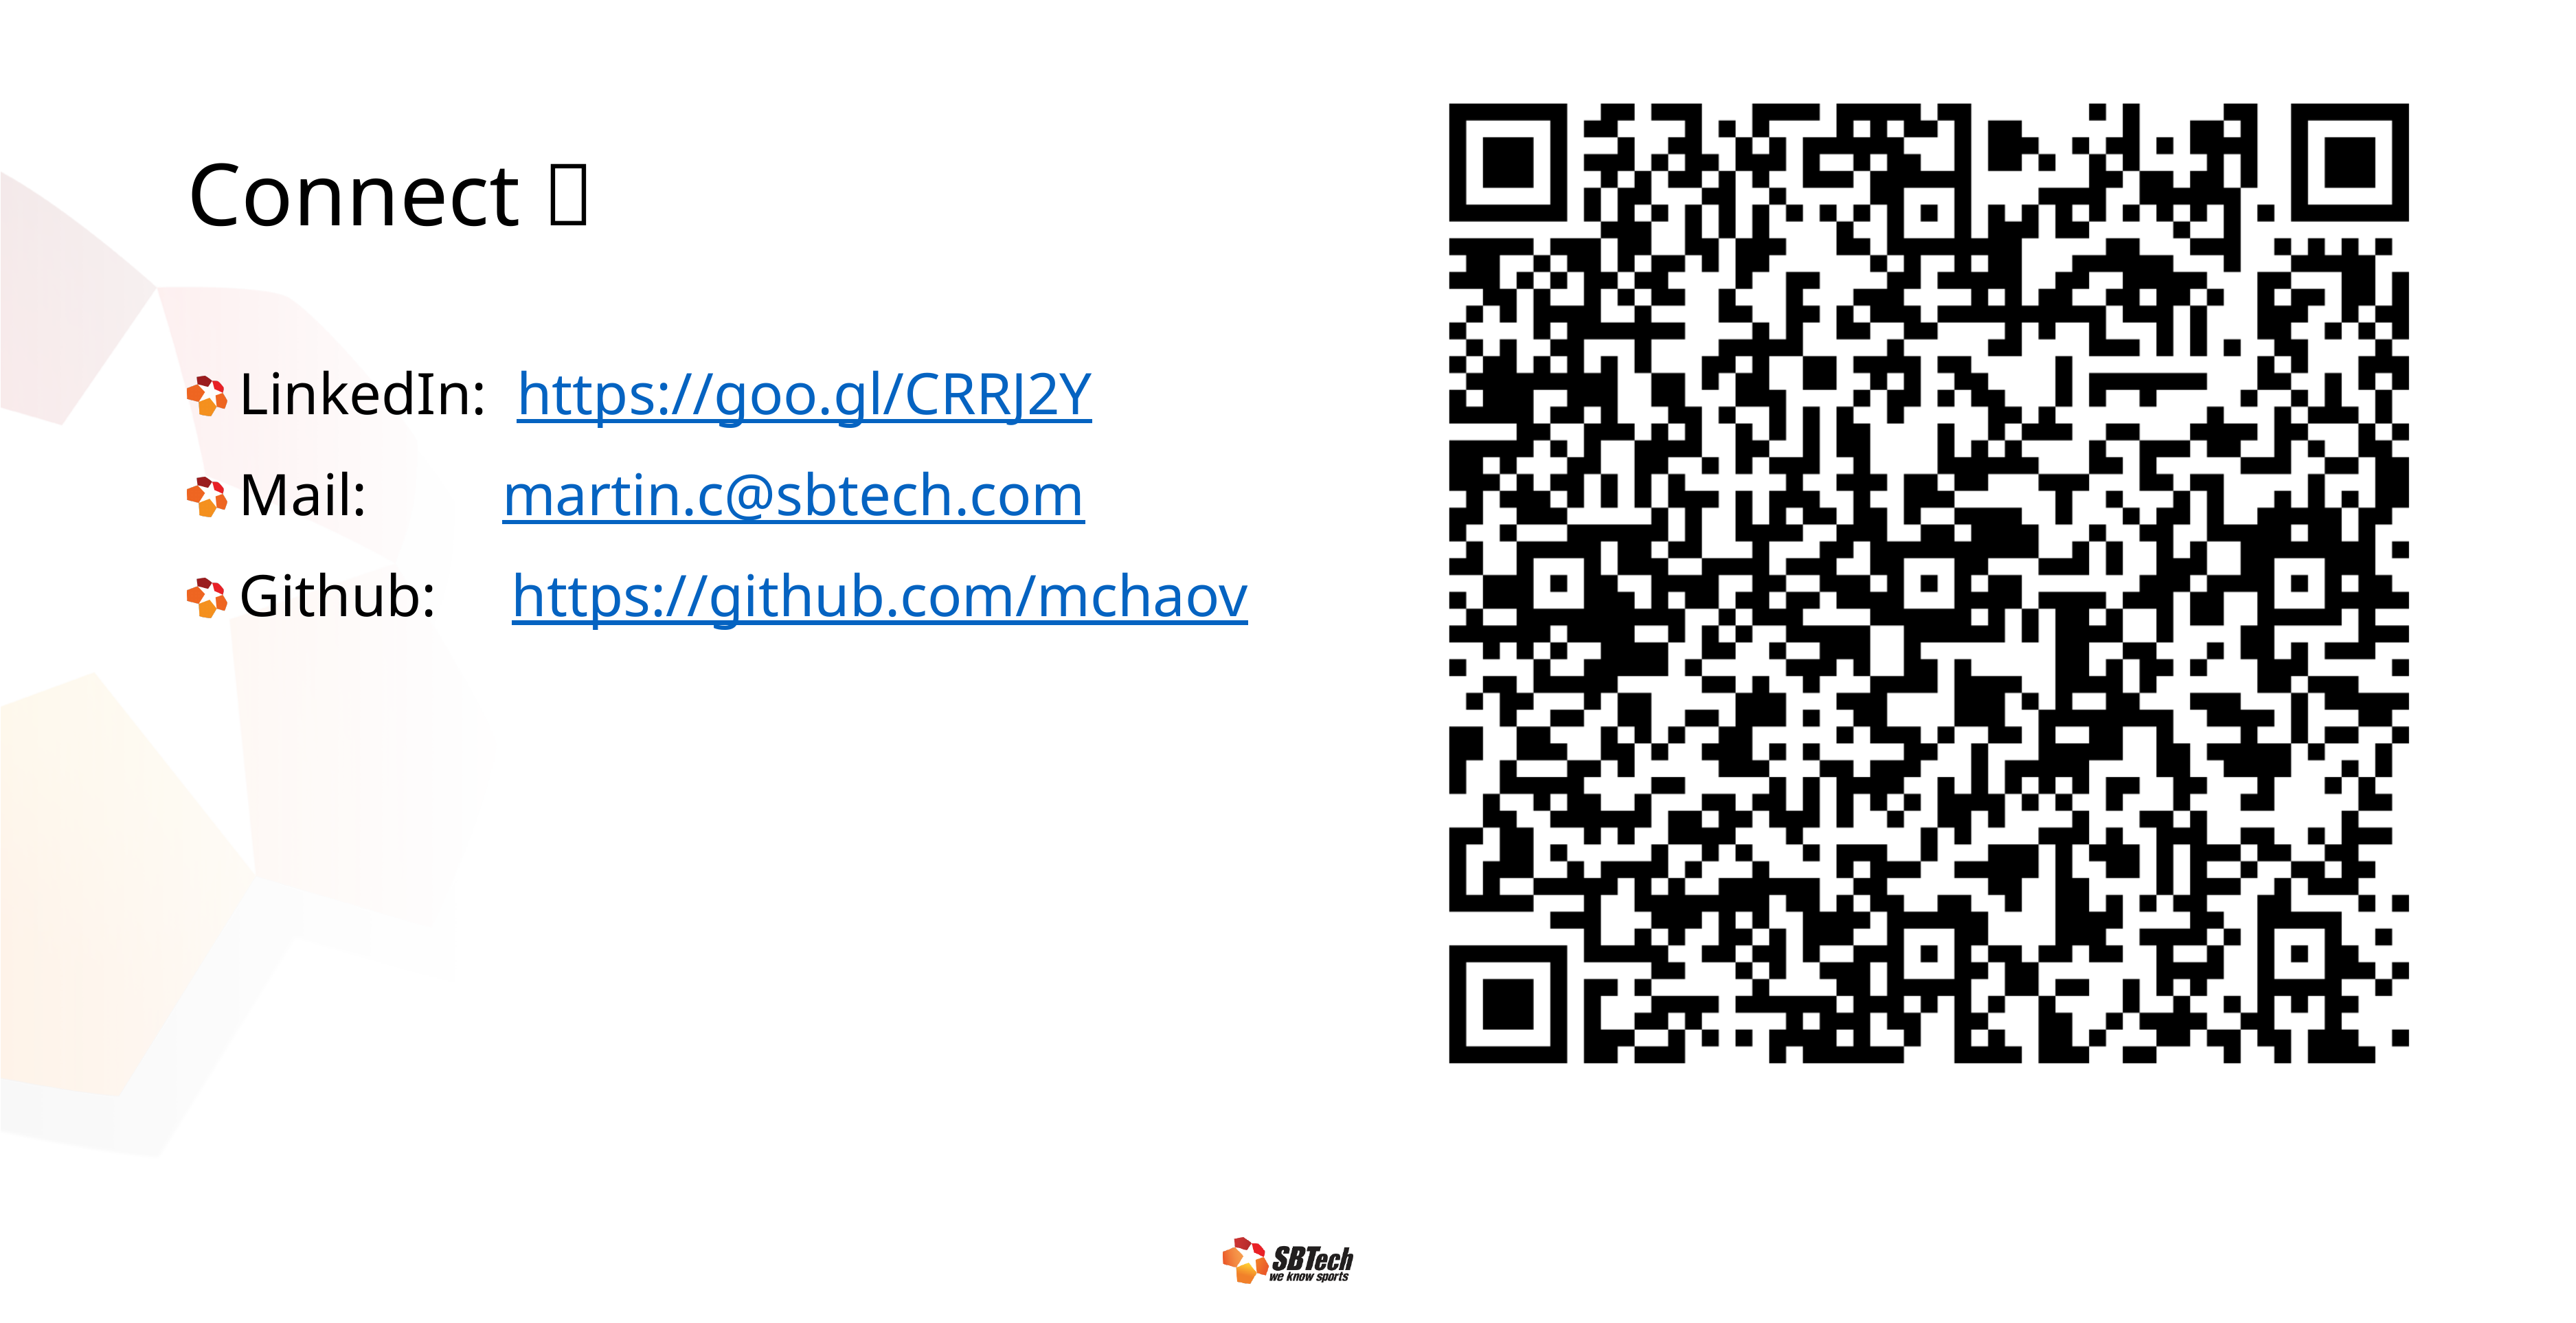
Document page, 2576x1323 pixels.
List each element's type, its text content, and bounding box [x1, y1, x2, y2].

picture [1416, 70, 2443, 1097]
picture [1223, 1237, 1353, 1284]
picture [187, 376, 227, 416]
picture [187, 477, 227, 517]
picture [187, 578, 227, 618]
title Connect  [177, 70, 1416, 326]
list LinkedIn: https://goo.gl/CRRJ2Y Mail: martin.c@sbtech.com Github: https://github.com/mchaov [177, 352, 2399, 1191]
